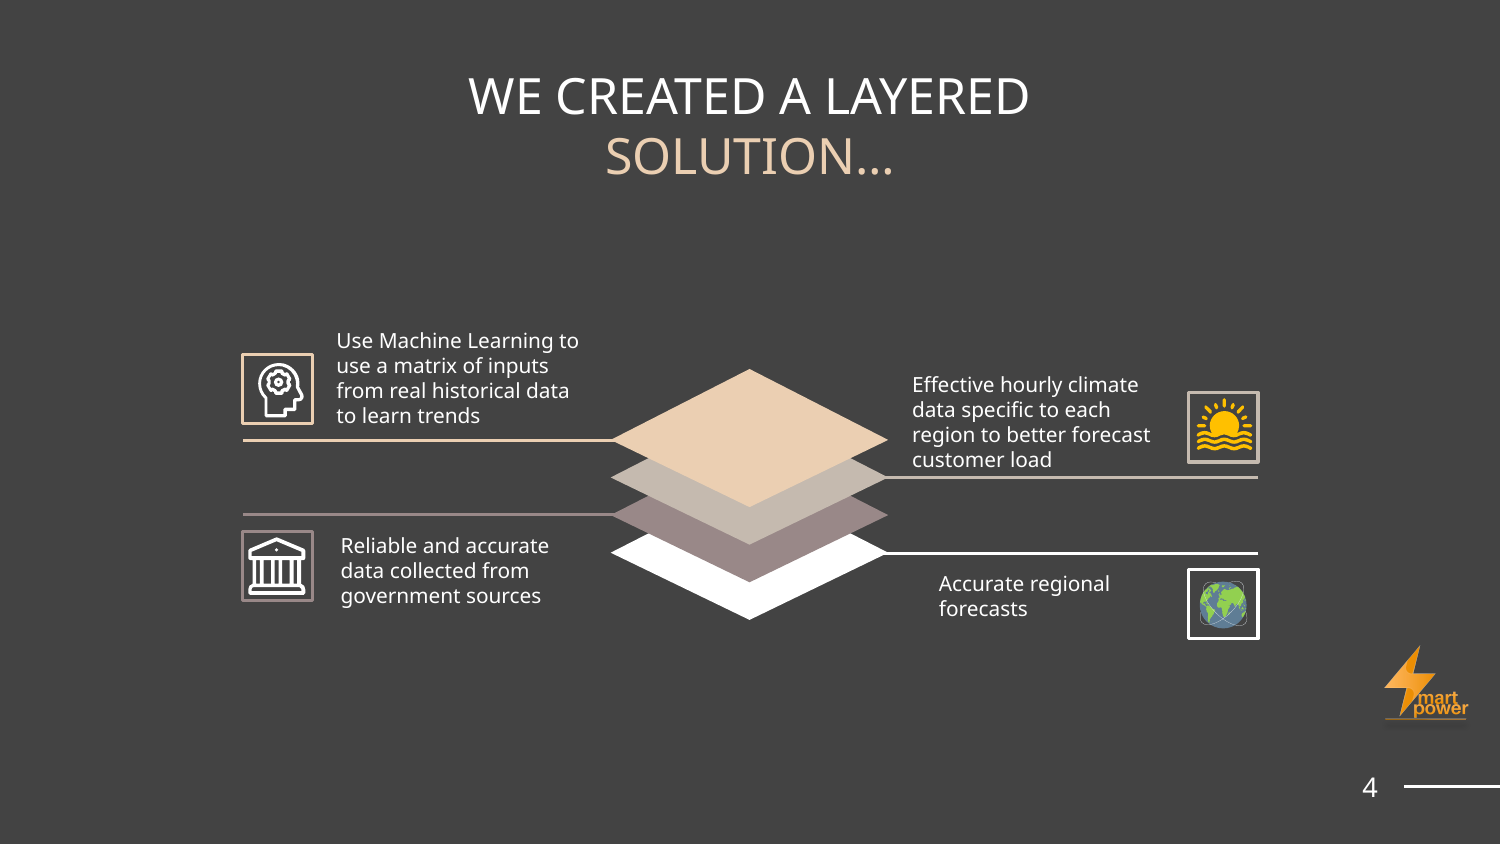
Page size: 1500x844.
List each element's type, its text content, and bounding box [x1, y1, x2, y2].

picture [1318, 607, 1500, 790]
slide_number 4 [1302, 766, 1393, 812]
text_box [242, 353, 1259, 639]
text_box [248, 537, 306, 596]
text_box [1197, 580, 1248, 629]
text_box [1195, 397, 1253, 451]
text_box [257, 362, 305, 418]
title WE CREATED A LAYERED SOLUTION… [322, 46, 1178, 202]
